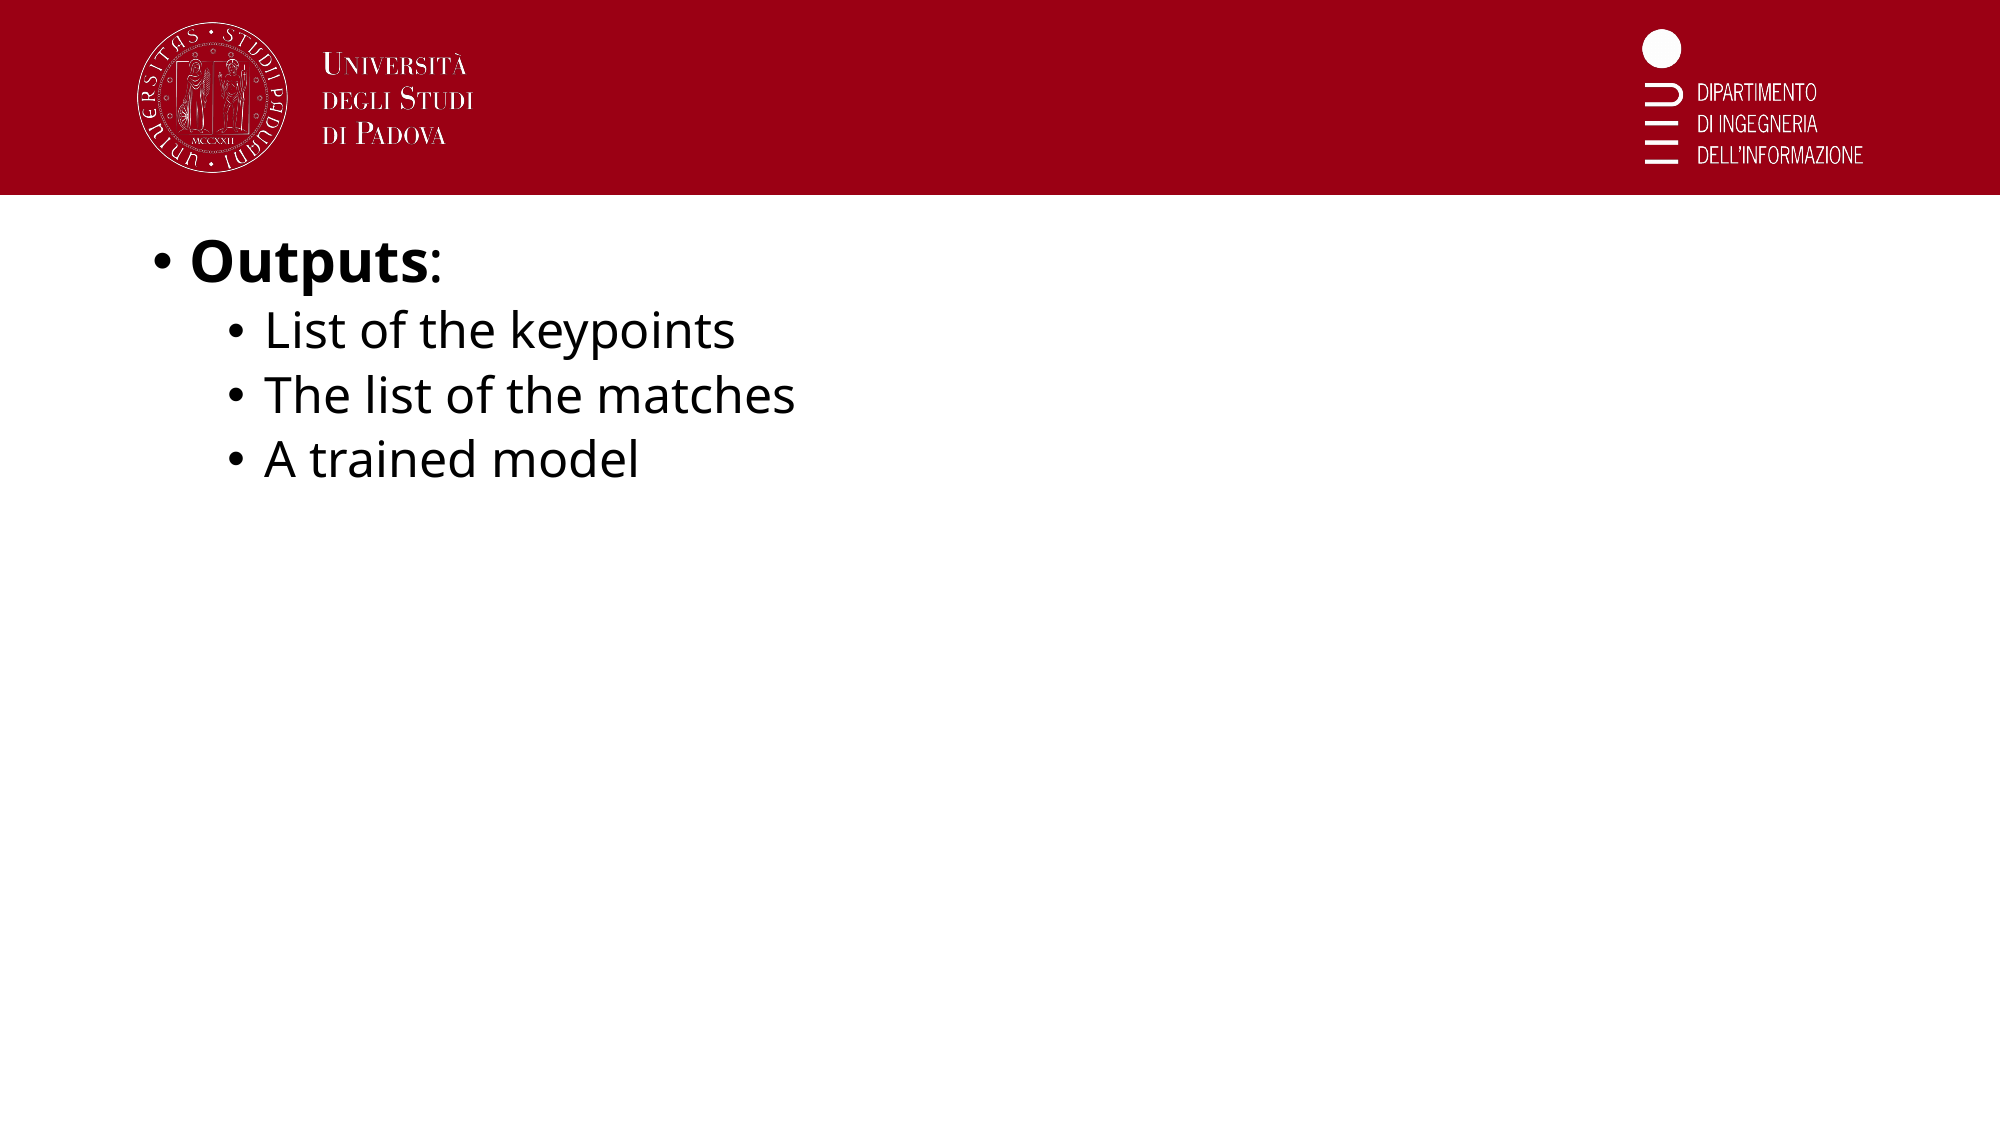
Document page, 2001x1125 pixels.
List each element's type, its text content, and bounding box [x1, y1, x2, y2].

picture [137, 22, 473, 173]
list Outputs: List of the keypoints The list of the matches A trained model [137, 224, 1797, 1014]
picture [1642, 29, 1863, 164]
